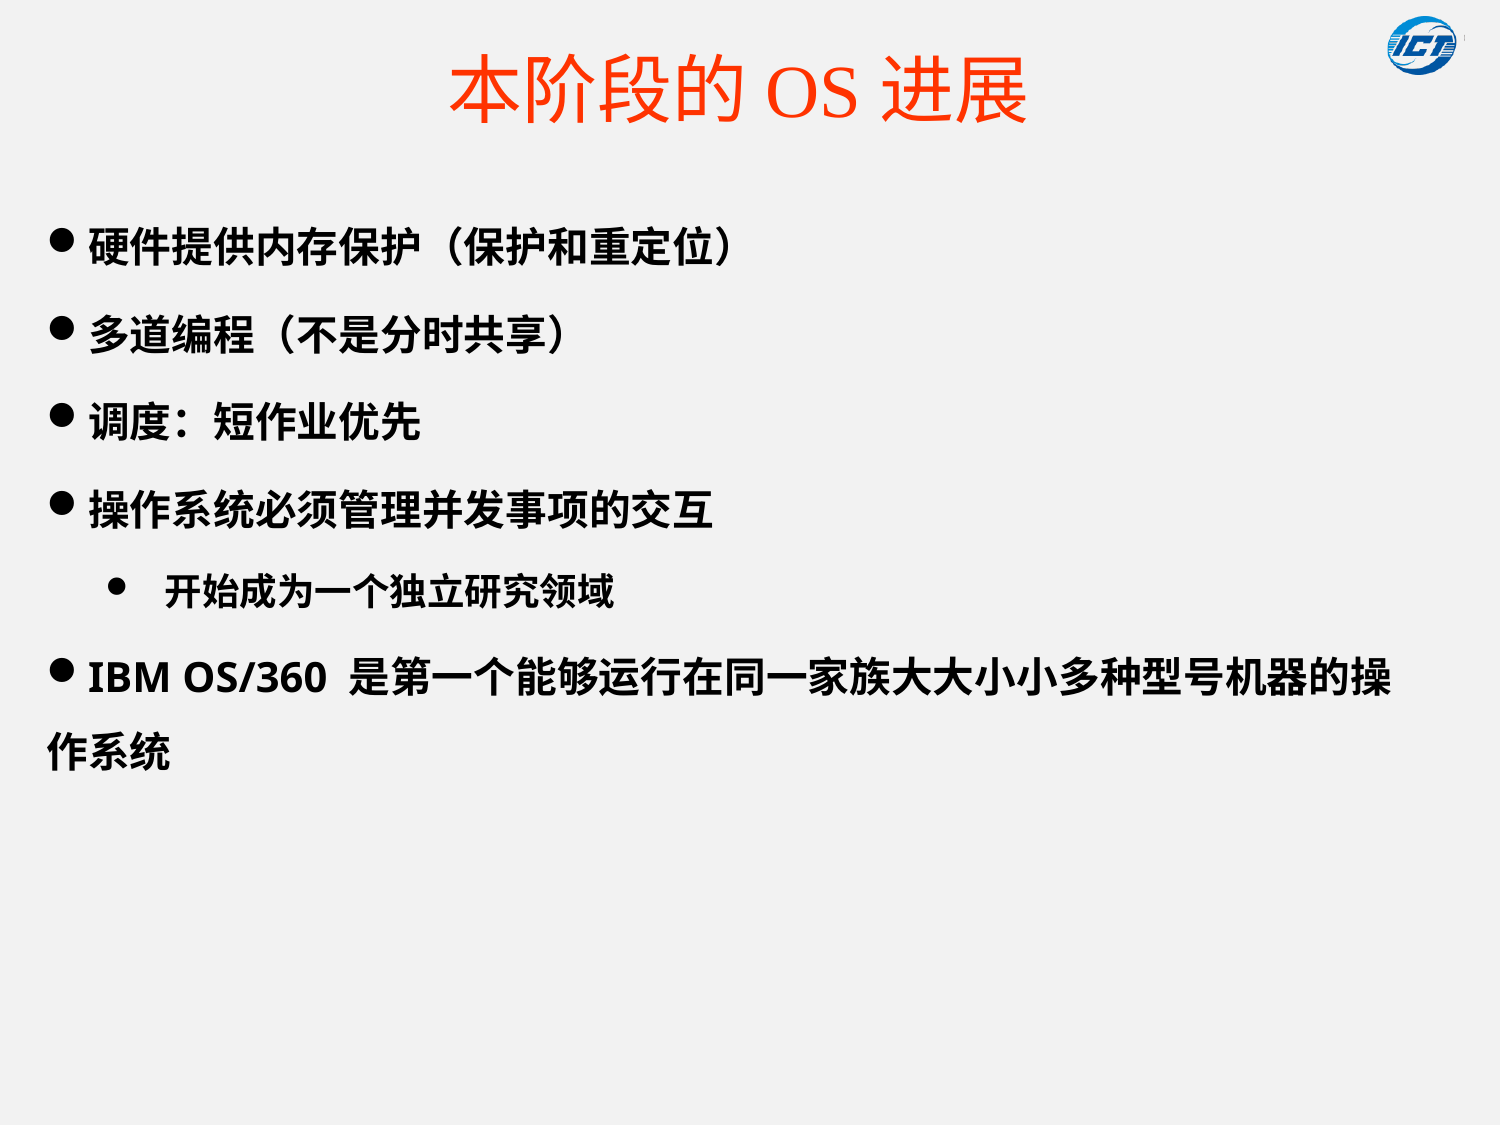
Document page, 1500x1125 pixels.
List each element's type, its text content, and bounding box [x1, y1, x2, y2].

list 硬件提供内存保护（保护和重定位） 多道编程（不是分时共享） 调度：短作业优先 操作系统必须管理并发事项的交互 开始成为一个独立研究领域 IBM OS/360 是第一个能够运行在同一家族大大小小多种型号机器的操作系统 [31, 188, 1446, 1001]
picture [1446, 16, 1465, 82]
title 本阶段的OS进展 [31, 10, 1446, 164]
